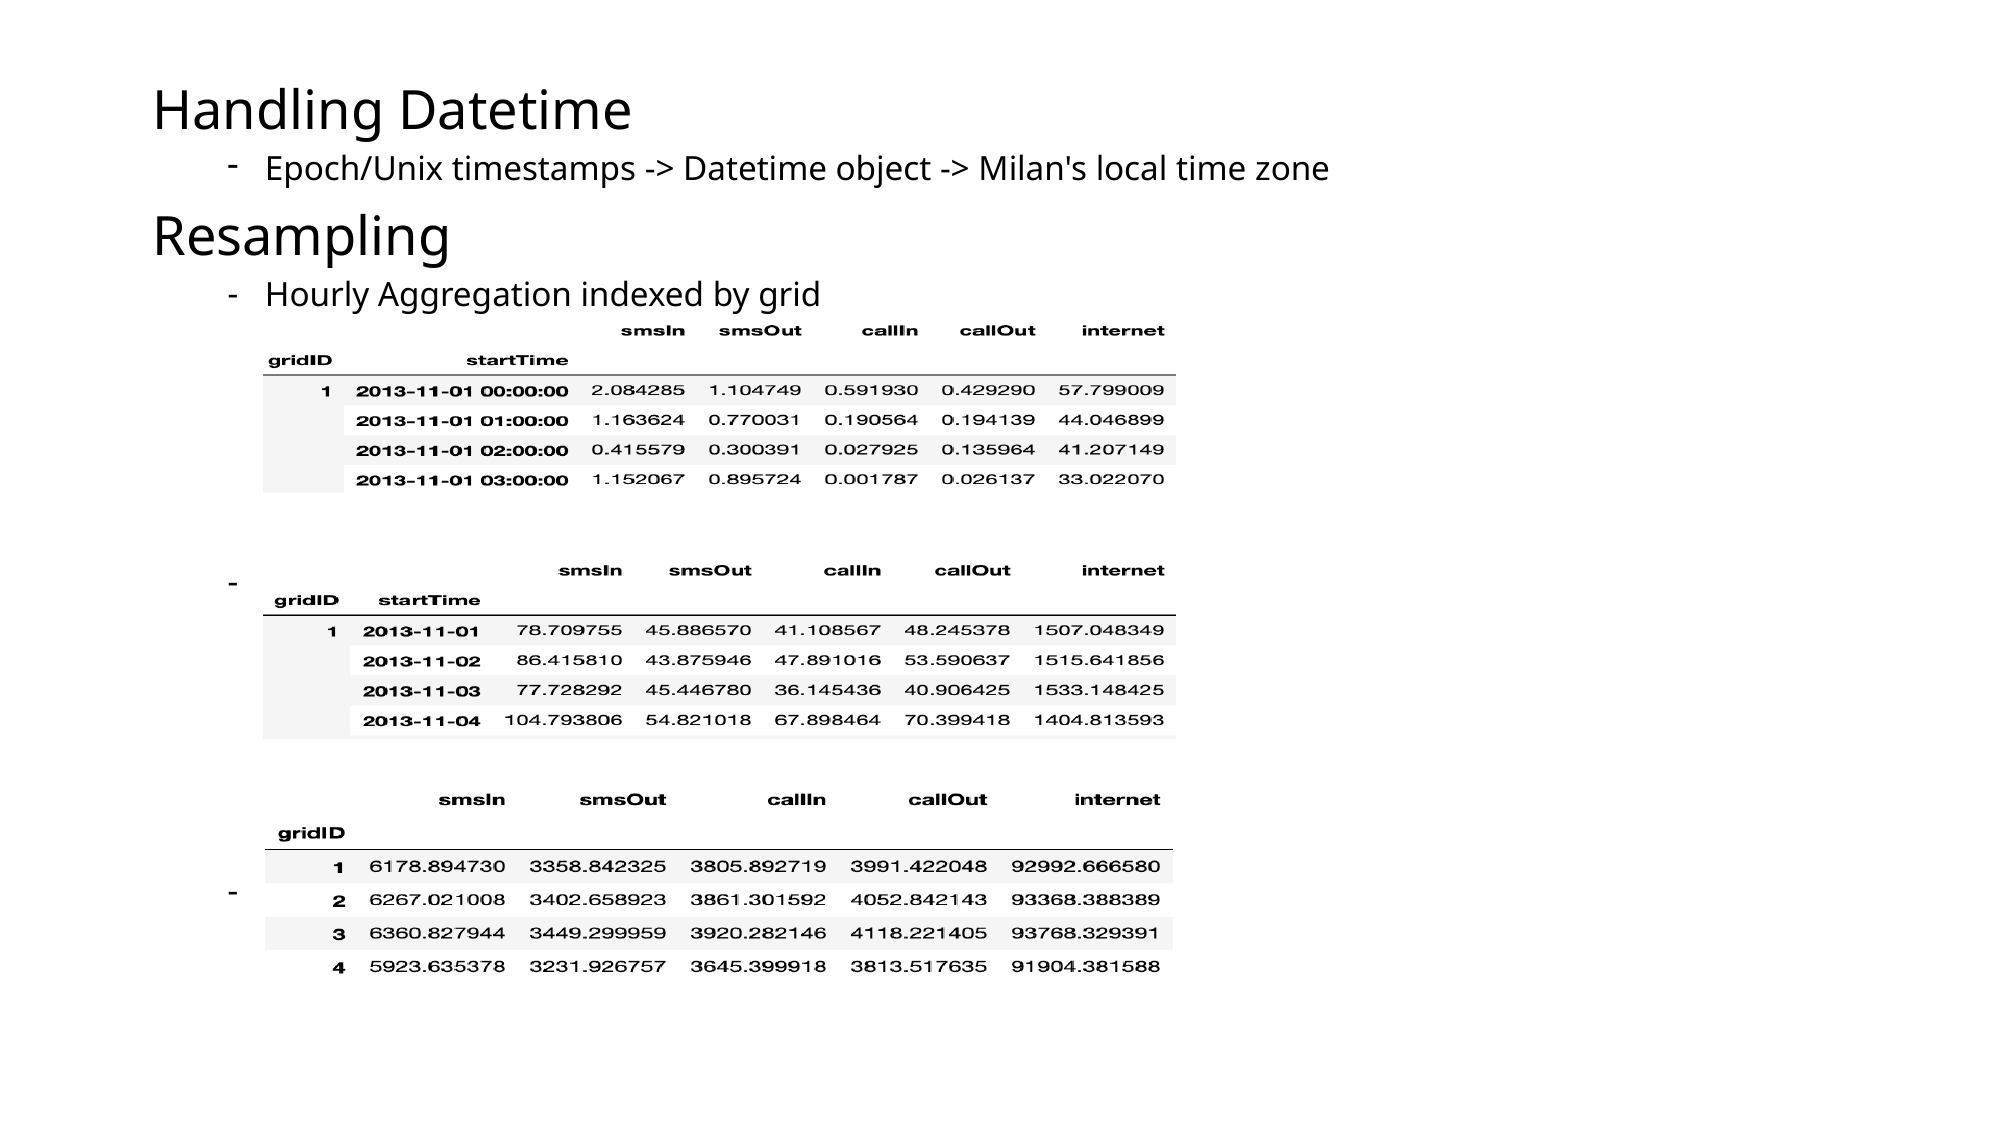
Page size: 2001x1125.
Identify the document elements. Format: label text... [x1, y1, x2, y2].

list Handling Datetime Epoch/Unix timestamps -> Datetime object -> Milan's local time zone Resampling Hourly Aggregation indexed by grid Daily Aggregation indexed by grid Total volumes over two months indexed by grid [137, 75, 1863, 1014]
picture [263, 783, 1176, 976]
picture [263, 321, 1176, 493]
picture [263, 562, 1176, 739]
